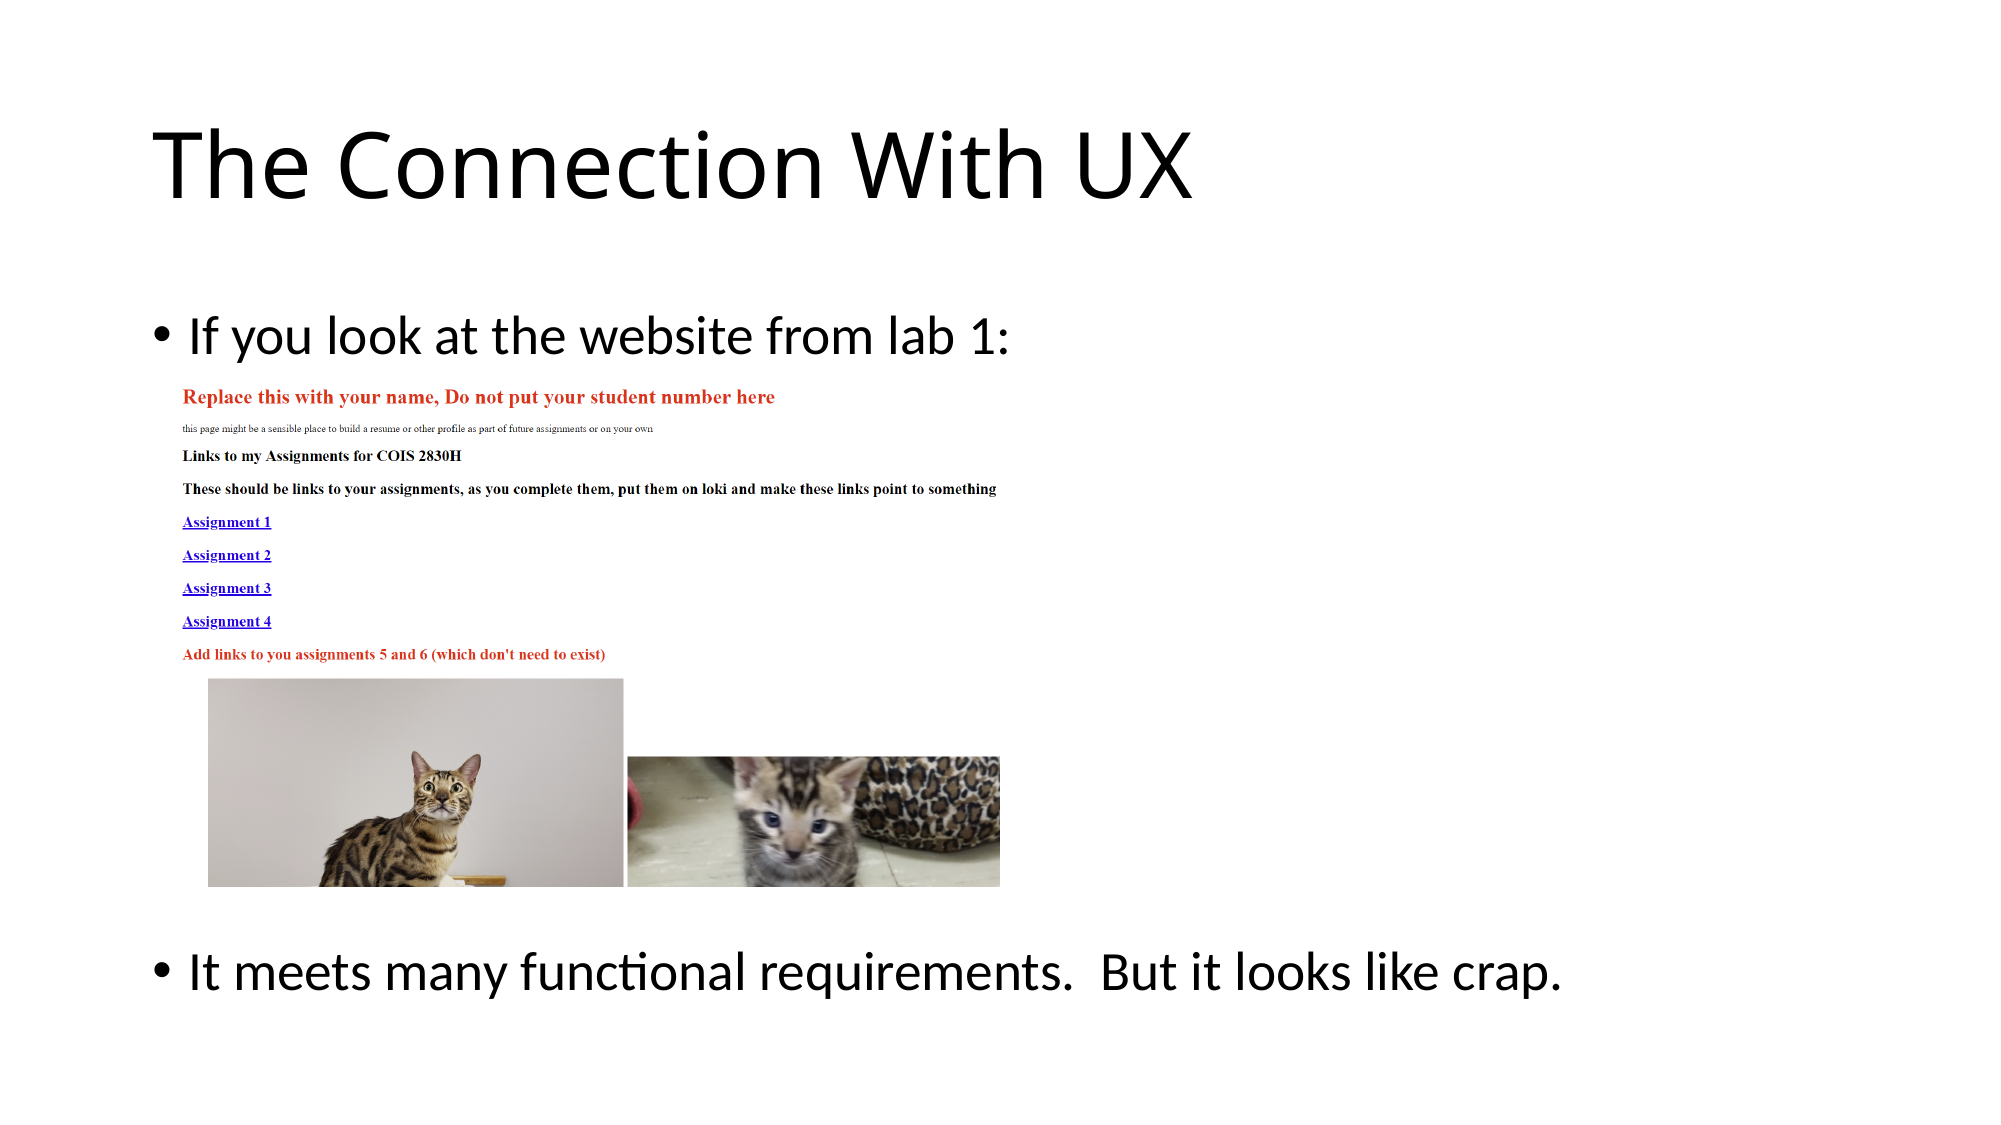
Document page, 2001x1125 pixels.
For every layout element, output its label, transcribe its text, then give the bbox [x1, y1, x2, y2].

list If you look at the website from lab 1: It meets many functional requirements. But it looks like crap. [137, 299, 1863, 1014]
title The Connection With UX [137, 59, 1863, 278]
picture [180, 380, 1001, 887]
